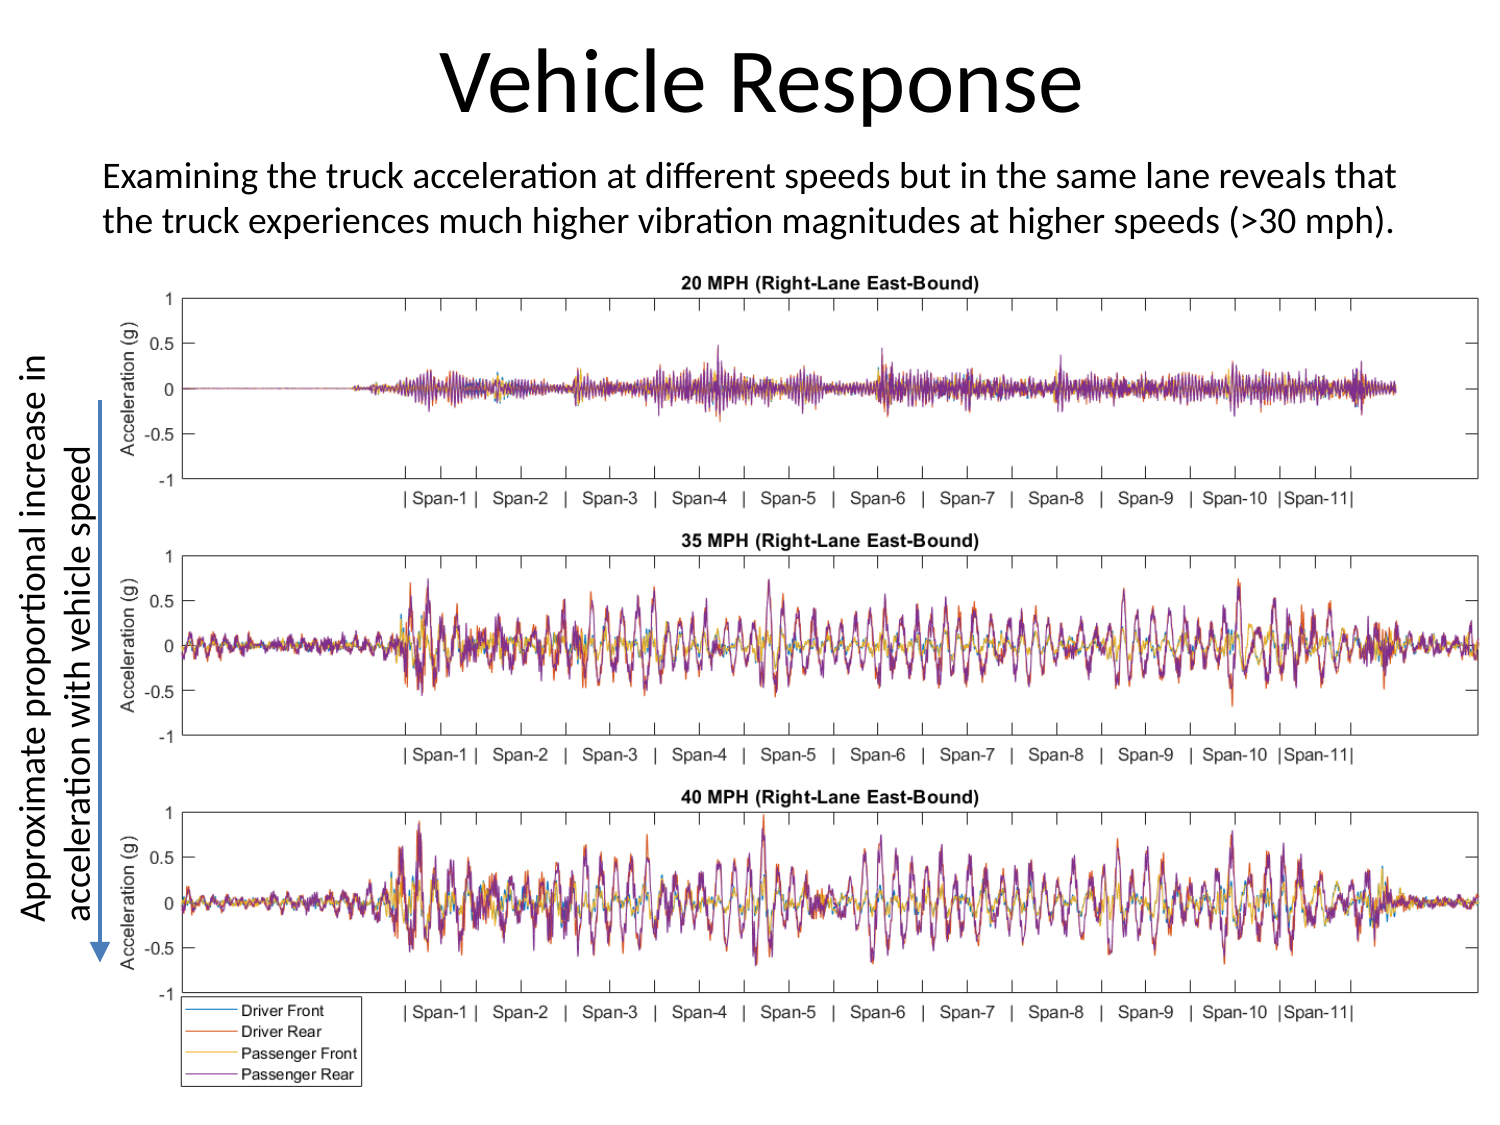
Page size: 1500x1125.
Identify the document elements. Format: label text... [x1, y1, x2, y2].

text_box Vehicle Response [87, 0, 1438, 170]
picture [115, 228, 1488, 1088]
text_box Approximate proportional increase in acceleration with vehicle speed [0, 212, 105, 938]
text_box Examining the truck acceleration at different speeds but in the same lane reveals that the truck experiences much higher vibration magnitudes at higher speeds (>30 mph). [87, 170, 1425, 249]
